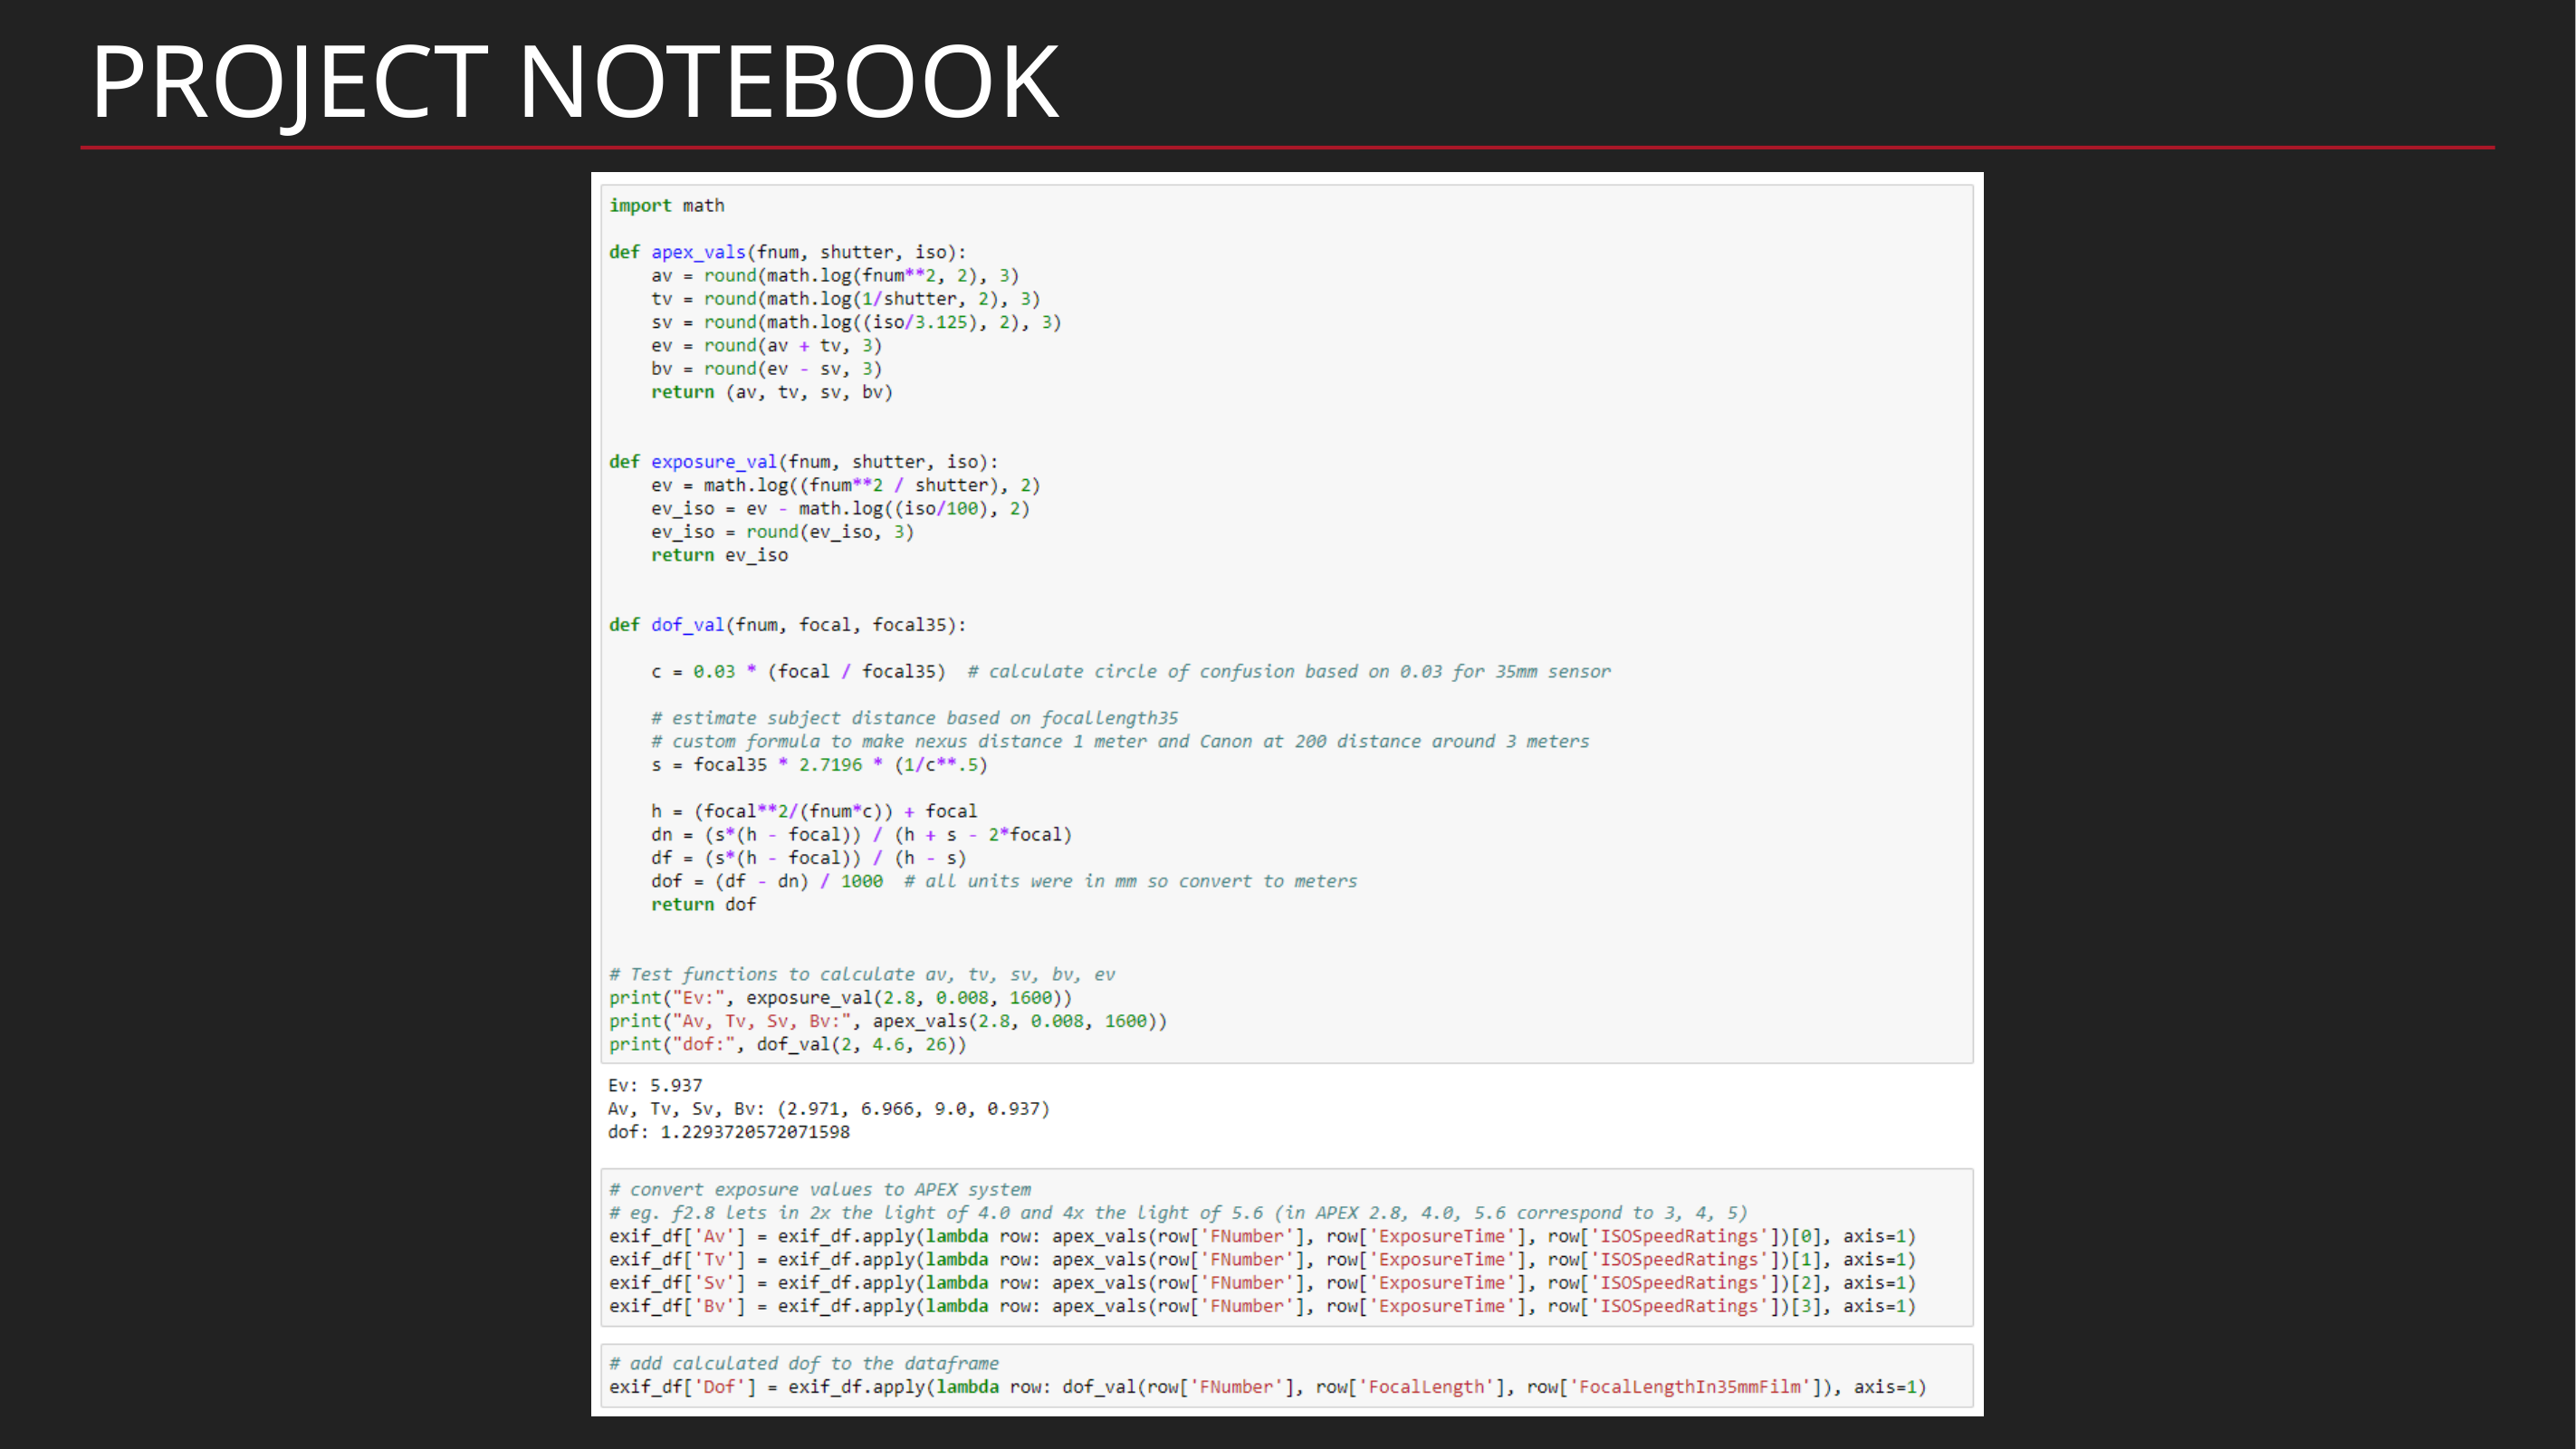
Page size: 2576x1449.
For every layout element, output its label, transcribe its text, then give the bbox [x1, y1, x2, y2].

picture [591, 171, 1984, 1416]
title Project Notebook [80, 33, 2496, 146]
